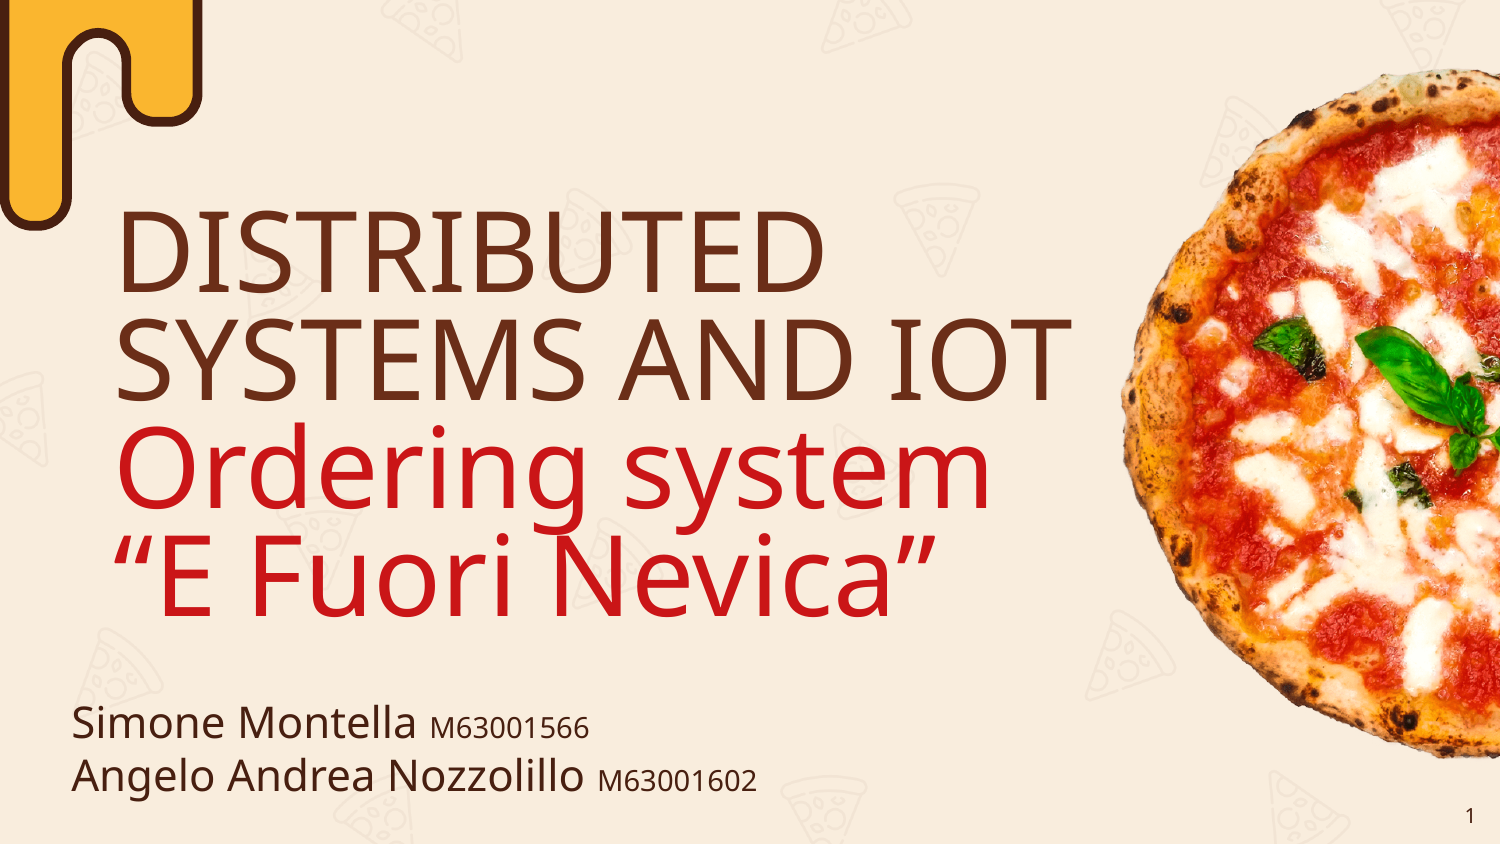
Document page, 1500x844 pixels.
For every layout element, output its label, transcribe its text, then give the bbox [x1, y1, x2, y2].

subtitle Simone Montella M63001566 Angelo Andrea Nozzolillo M63001602 [71, 700, 1000, 796]
text_box 1 [1449, 795, 1492, 835]
picture [0, 0, 1500, 844]
title DISTRIBUTED SYSTEMS AND IOT Ordering system “E Fuori Nevica” [113, 269, 1078, 576]
